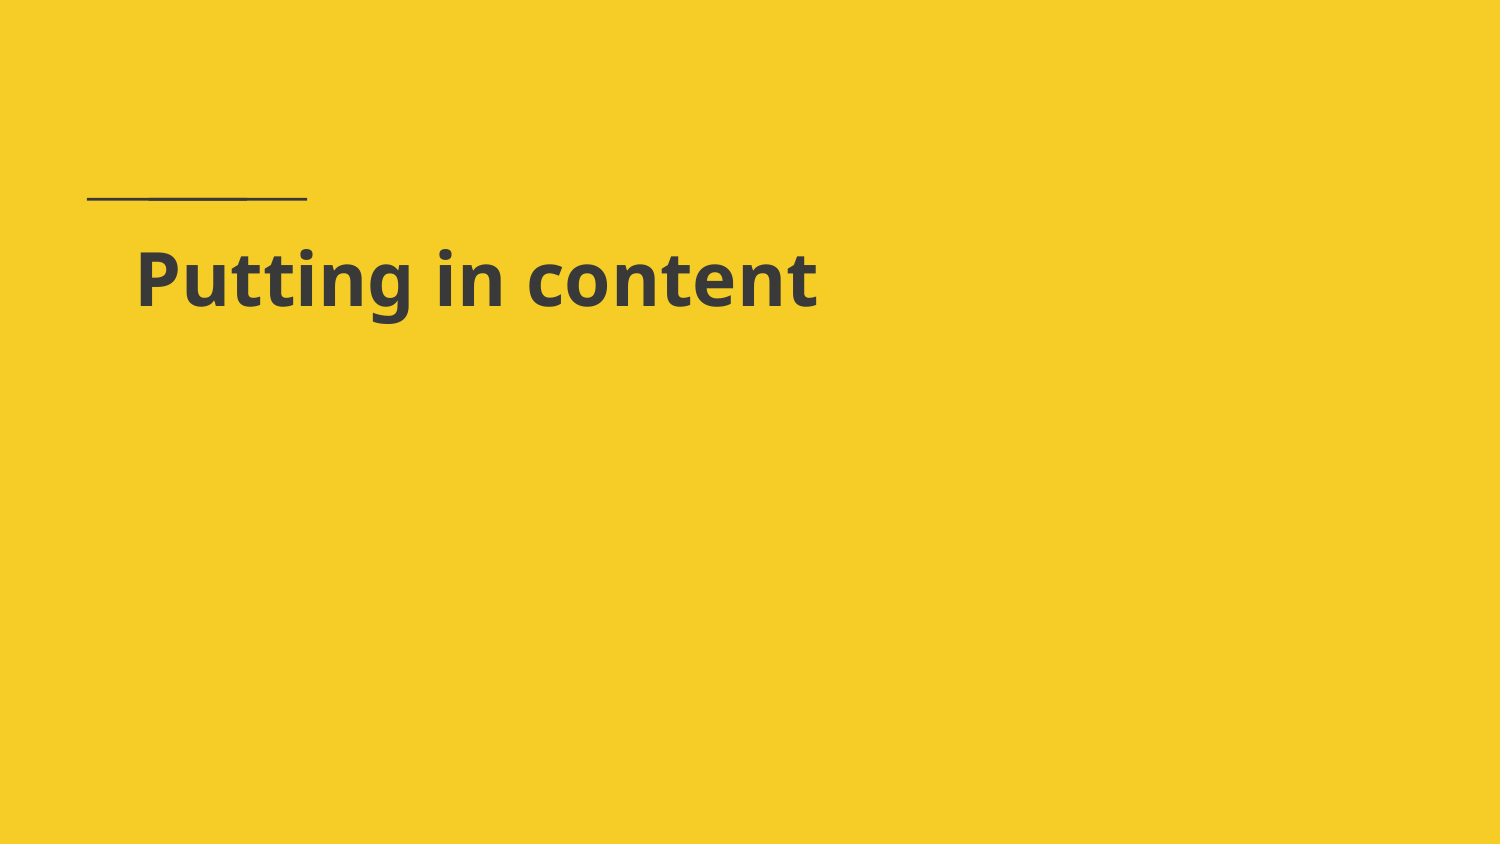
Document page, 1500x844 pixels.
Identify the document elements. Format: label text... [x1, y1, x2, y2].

title Putting in content [119, 216, 1381, 466]
